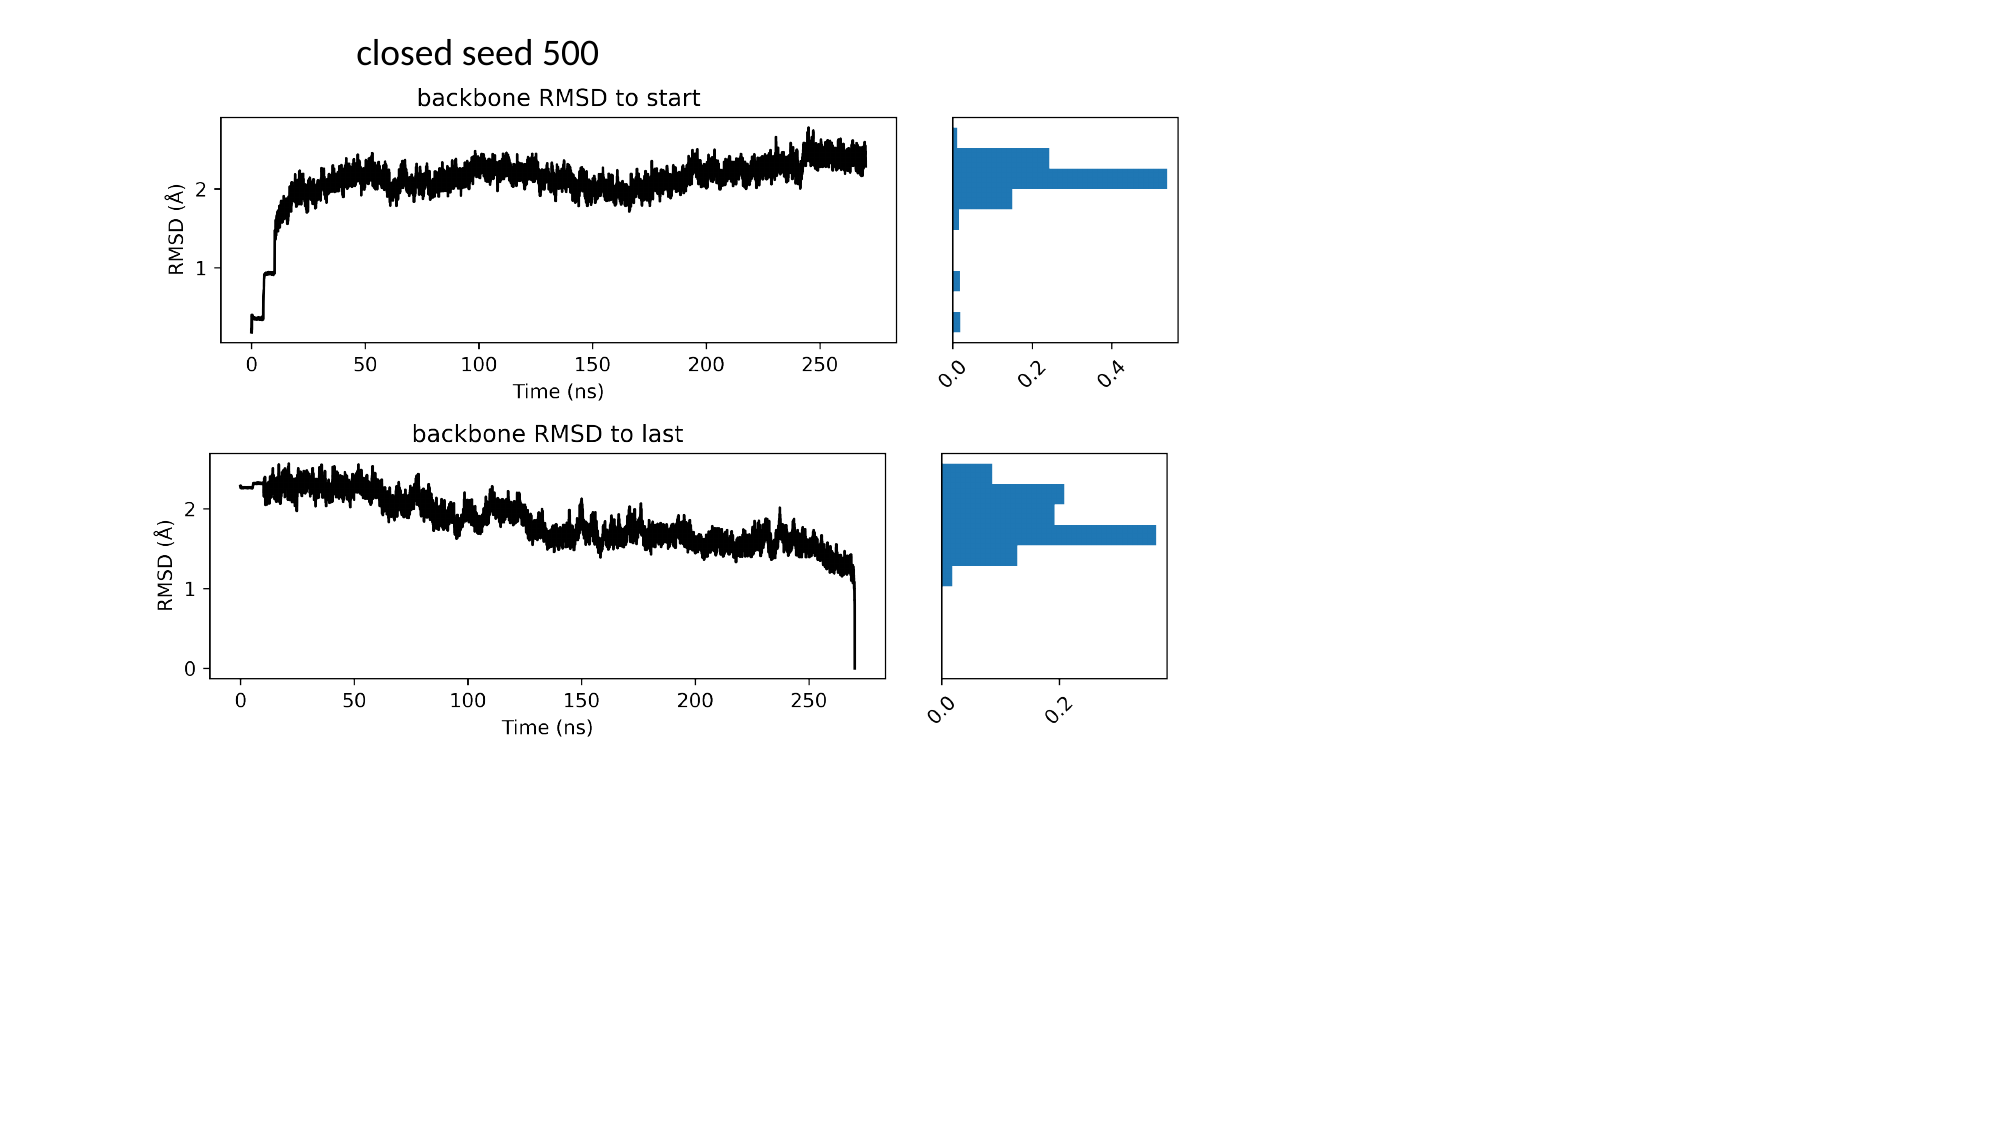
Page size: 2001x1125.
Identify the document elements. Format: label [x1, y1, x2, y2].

picture [96, 0, 1234, 791]
